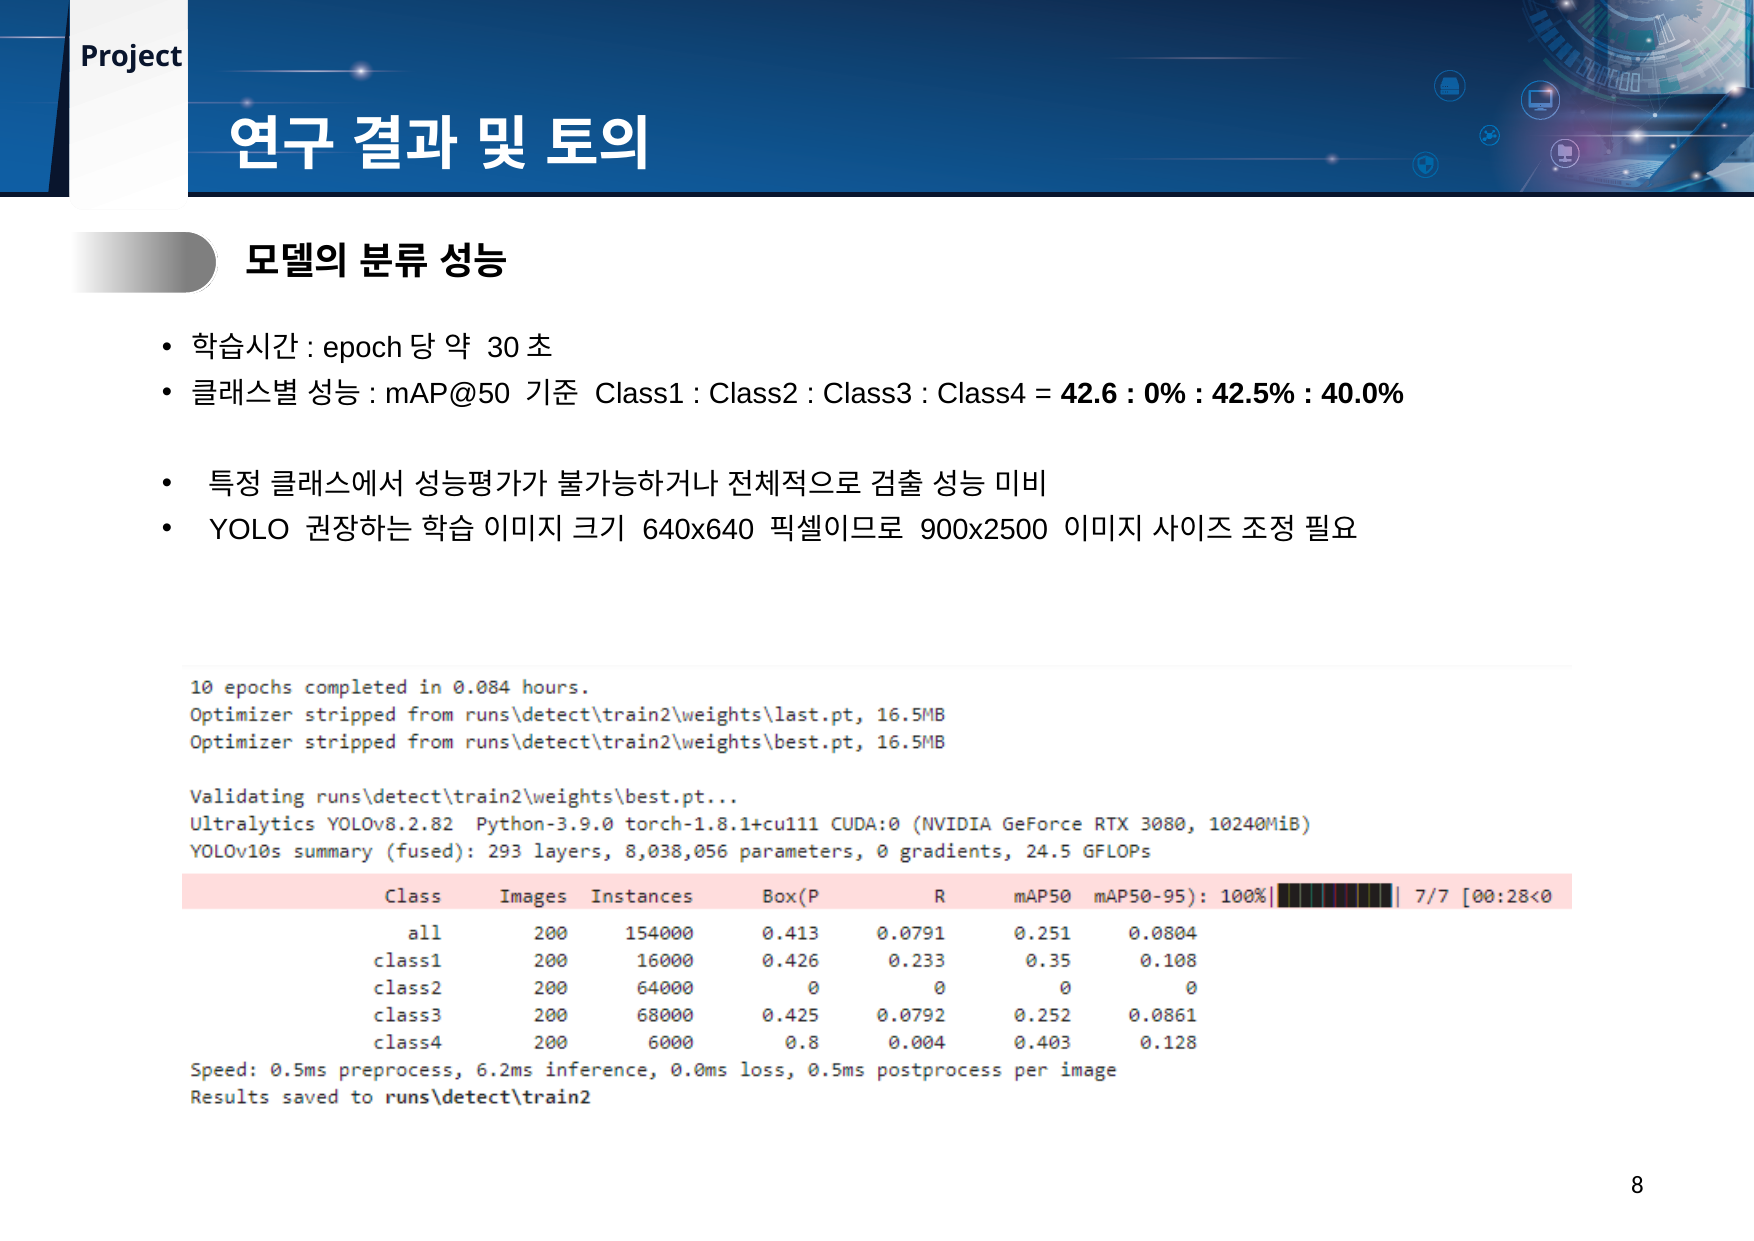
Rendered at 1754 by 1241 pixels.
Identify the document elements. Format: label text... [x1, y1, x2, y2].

picture [188, 0, 1754, 192]
text_box 연구 결과 및 토의 [213, 98, 1522, 184]
picture [181, 665, 1572, 1123]
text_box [70, 230, 1123, 294]
text_box 학습시간: epoch당 약 30초 클래스별 성능: mAP@50 기준 Class1 : Class2 : Class3 : Class4 = 42.6 : 0% : 42.5% : 40.0% 특정 클래스에서 성능평가가 불가능하거나 전체적으로 검출 성능 미비 YOLO 권장하는 학습 이미지 크기 640x640 픽셀이므로 900x2500 이미지 사이즈 조정 필요 [147, 310, 1706, 735]
text_box 8 [1616, 1160, 1752, 1206]
picture [0, 0, 69, 192]
